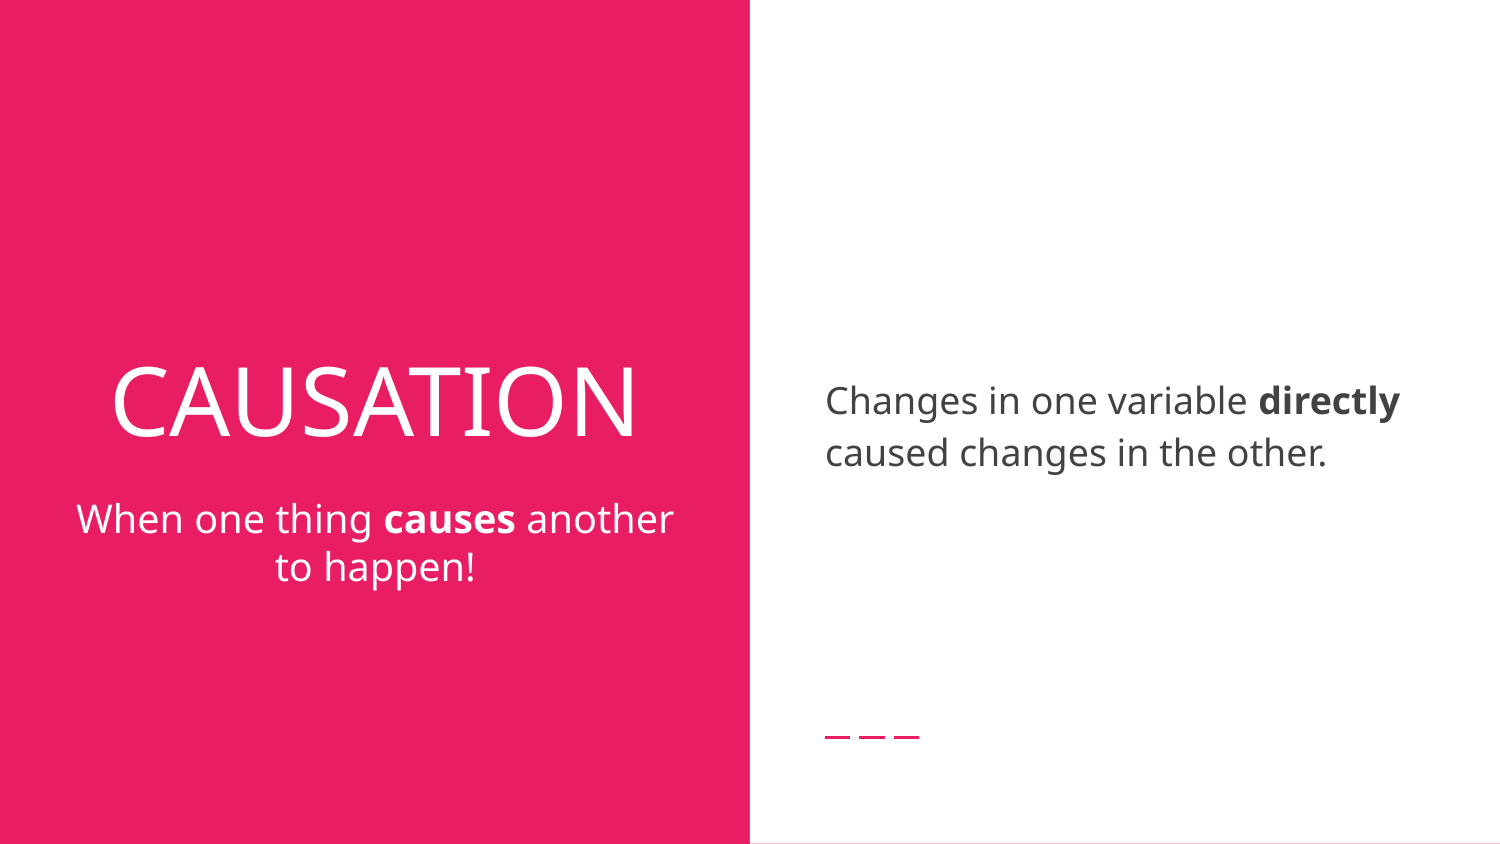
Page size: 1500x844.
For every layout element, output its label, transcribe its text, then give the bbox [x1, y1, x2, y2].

subtitle When one thing causes another to happen! [43, 479, 708, 700]
title CAUSATION [43, 176, 708, 471]
list Changes in one variable directly caused changes in the other. [810, 118, 1440, 725]
